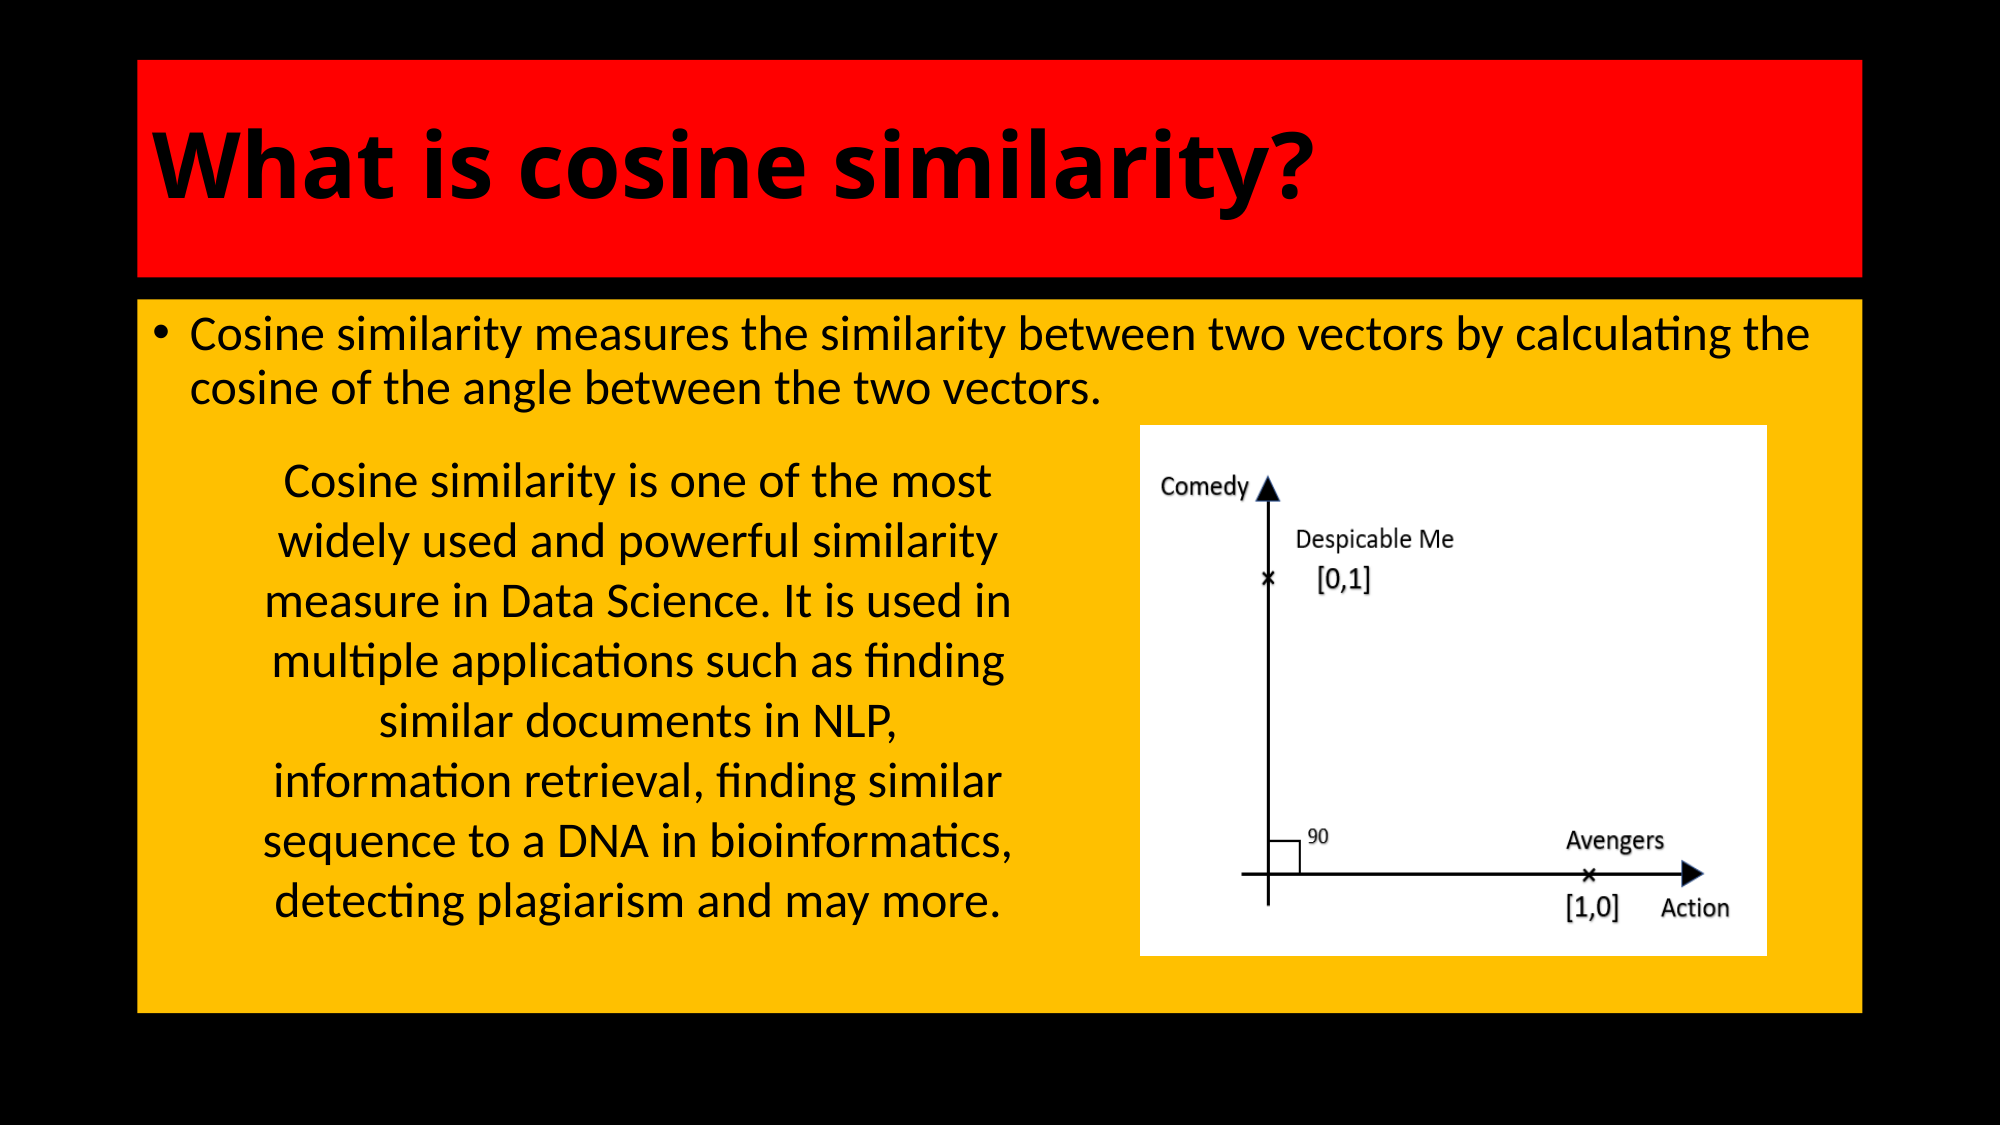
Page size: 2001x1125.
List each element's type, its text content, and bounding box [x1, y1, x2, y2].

picture [1139, 425, 1767, 956]
list Cosine similarity measures the similarity between two vectors by calculating the cosine of the angle between the two vectors. [137, 299, 1863, 1014]
text_box Cosine similarity is one of the most widely used and powerful similarity measure in Data Science. It is used in multiple applications such as finding similar documents in NLP, information retrieval, finding similar sequence to a DNA in bioinformatics, detecting plagiarism and may more. [244, 440, 1032, 936]
title What is cosine similarity? [137, 59, 1863, 278]
